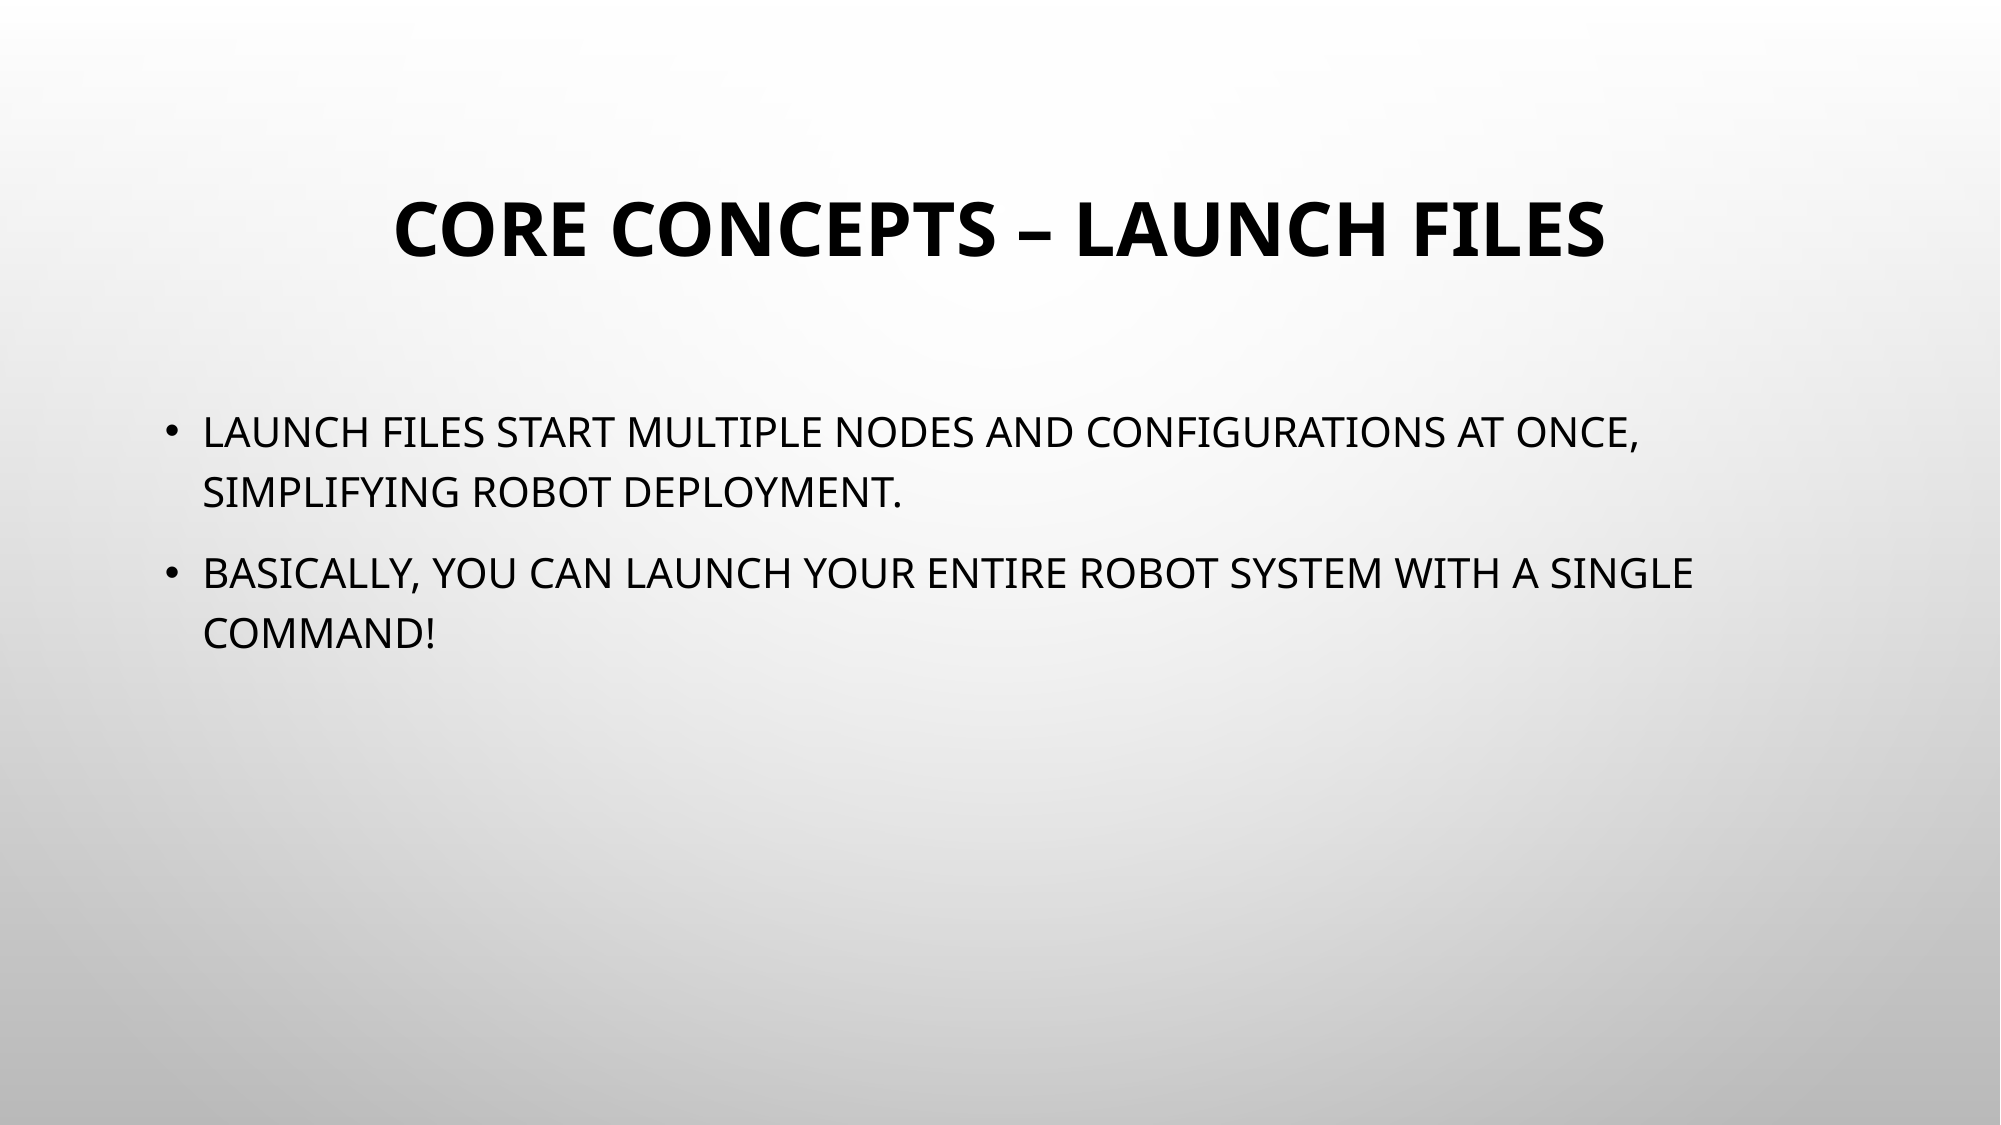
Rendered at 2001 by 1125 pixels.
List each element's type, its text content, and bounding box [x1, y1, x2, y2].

list Launch files start multiple nodes and configurations at once, simplifying robot deployment. BASICALLY, You can launch your entire robot system with a single command! [149, 388, 1851, 950]
title Core Concepts – Launch Files [149, 101, 1851, 364]
picture [0, 0, 2000, 1125]
